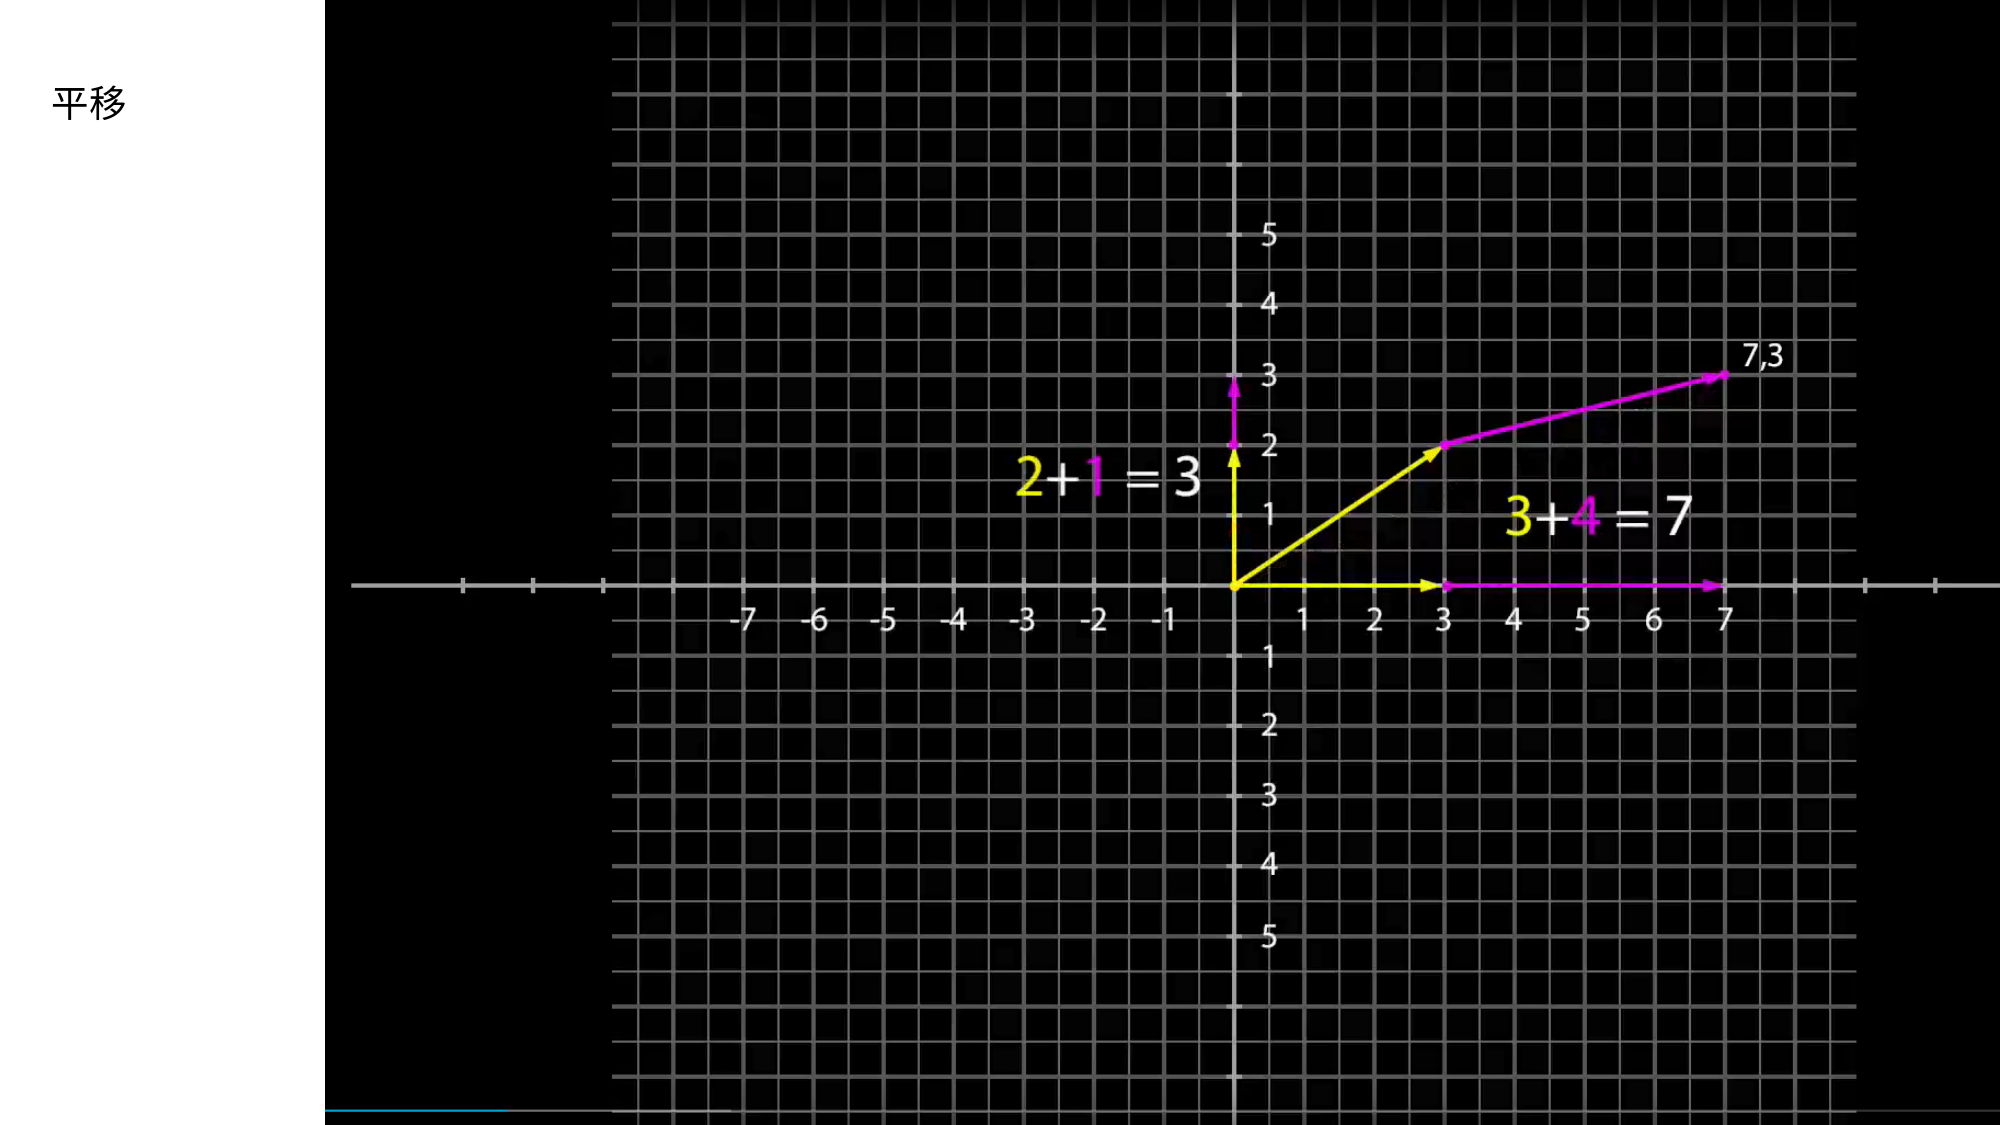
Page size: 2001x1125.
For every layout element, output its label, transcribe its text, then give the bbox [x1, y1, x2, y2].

picture [325, 0, 2000, 1125]
text_box 平移 [36, 72, 142, 133]
